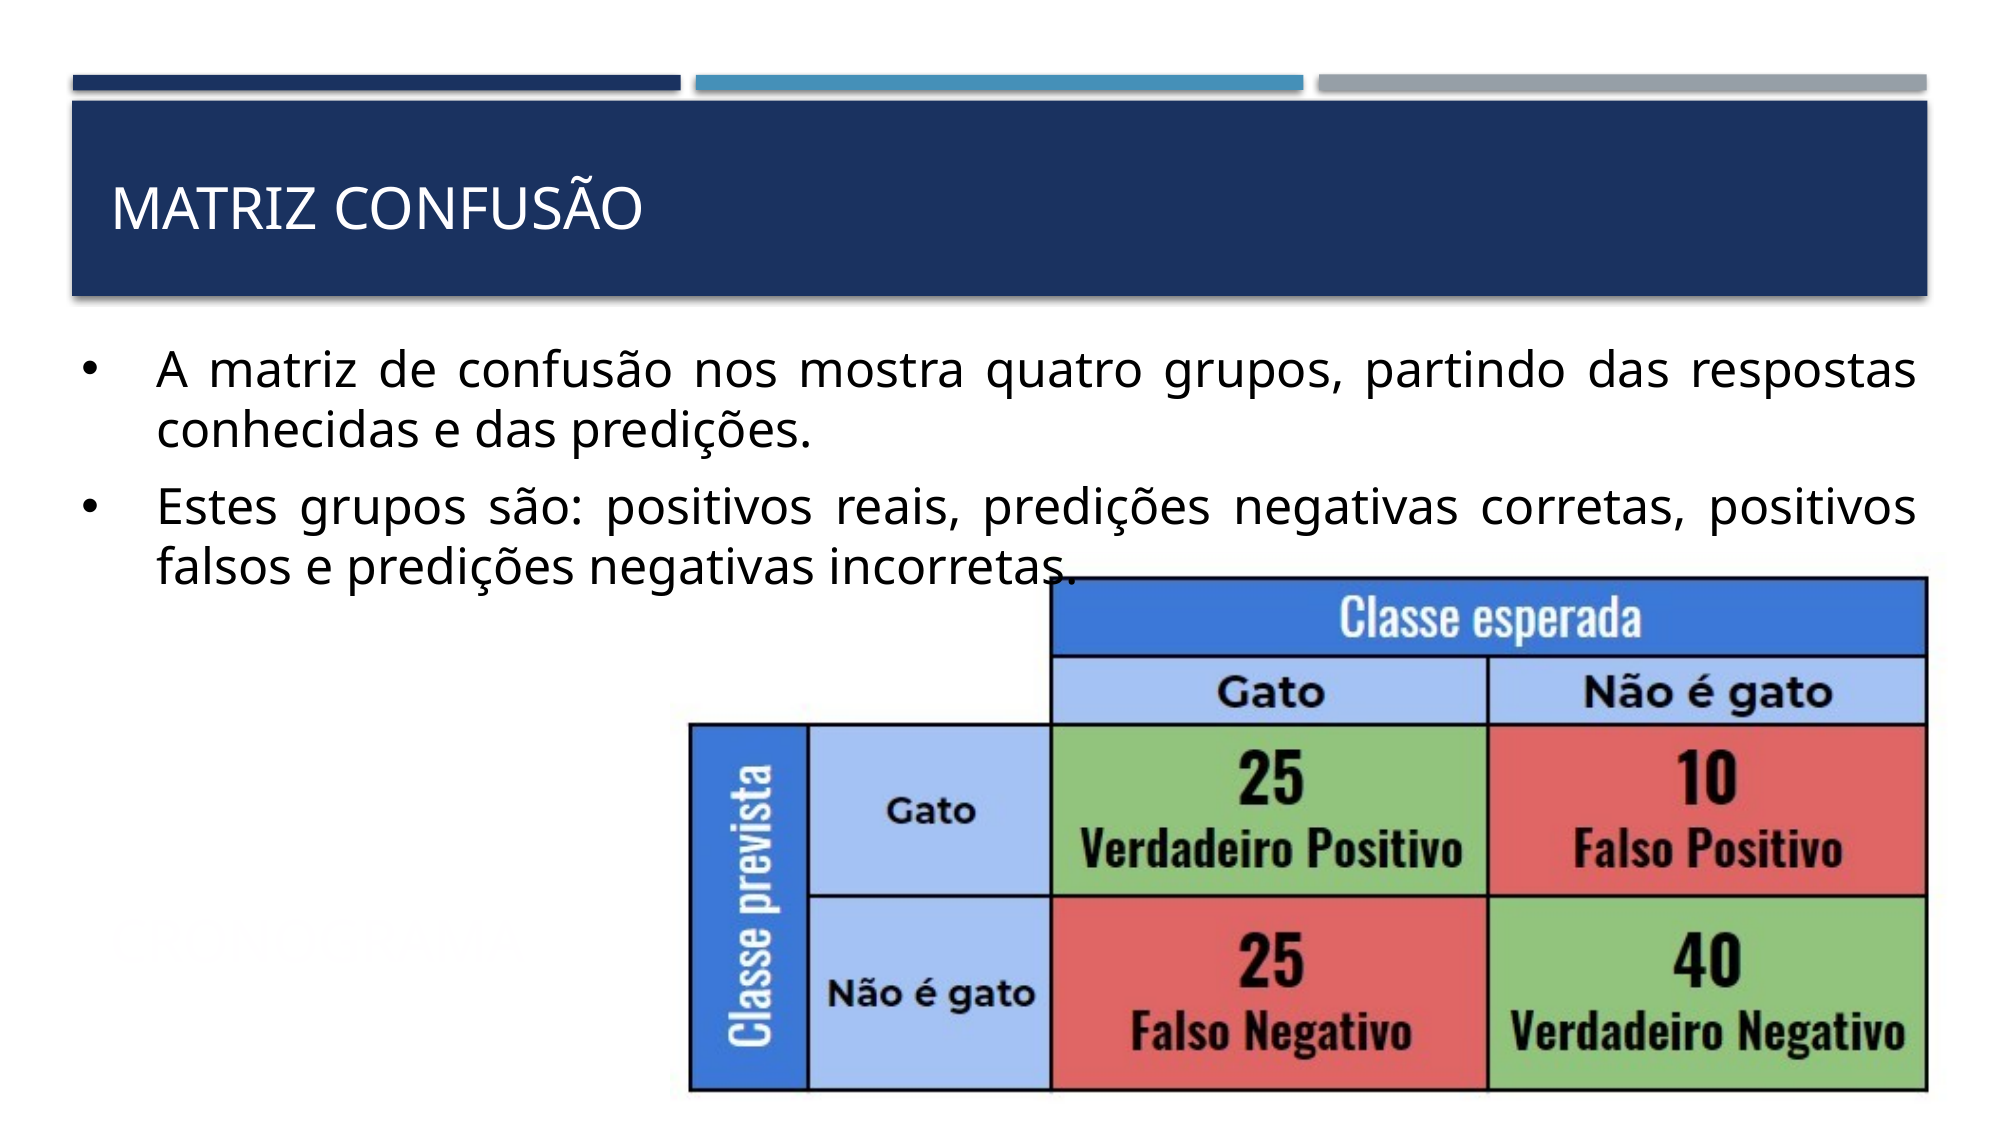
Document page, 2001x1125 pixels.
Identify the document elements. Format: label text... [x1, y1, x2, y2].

text_box Matriz confusão [95, 130, 1905, 249]
picture [669, 552, 1949, 1122]
text_box A matriz de confusão nos mostra quatro grupos, partindo das respostas conhecidas e das predições. Estes grupos são: positivos reais, predições negativas corretas, positivos falsos e predições negativas incorretas. [81, 337, 1919, 1048]
